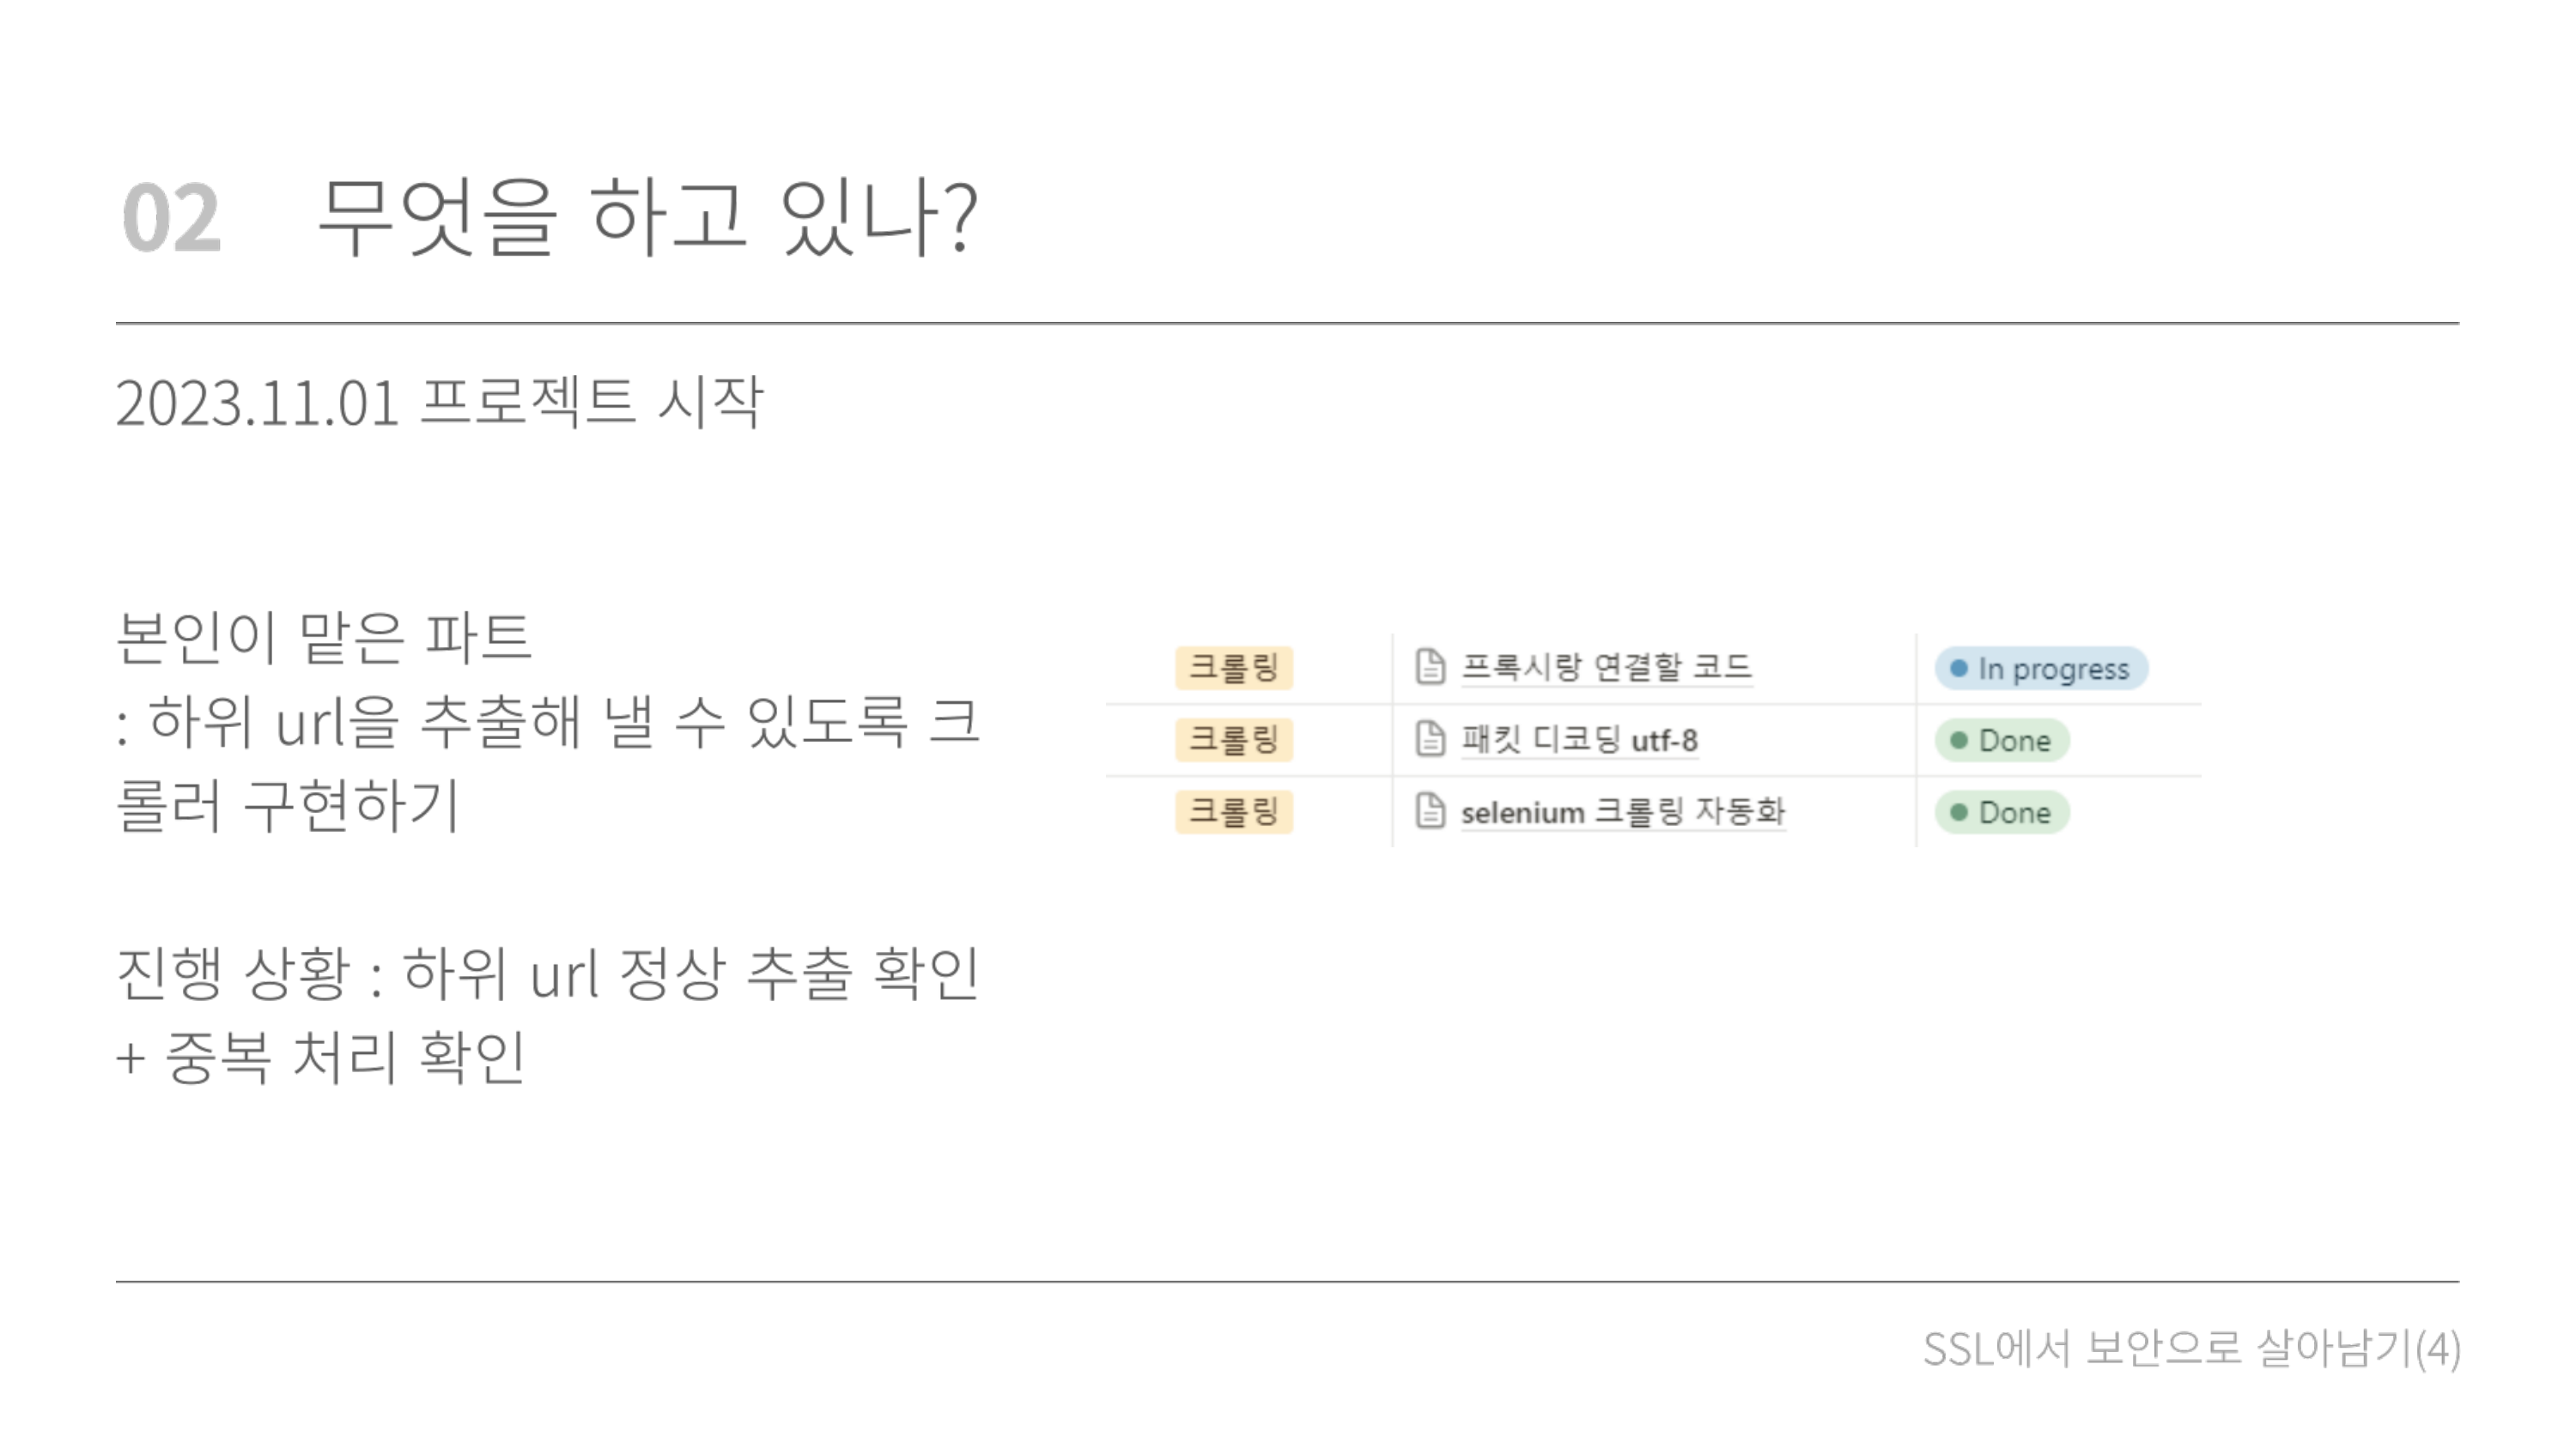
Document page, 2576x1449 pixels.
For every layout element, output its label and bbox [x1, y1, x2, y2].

picture [1844, 1301, 2537, 1419]
text_box [1106, 633, 2202, 848]
picture [96, 573, 1042, 1158]
picture [90, 93, 1073, 502]
text_box [1078, 322, 2460, 325]
text_box [116, 1280, 2460, 1283]
